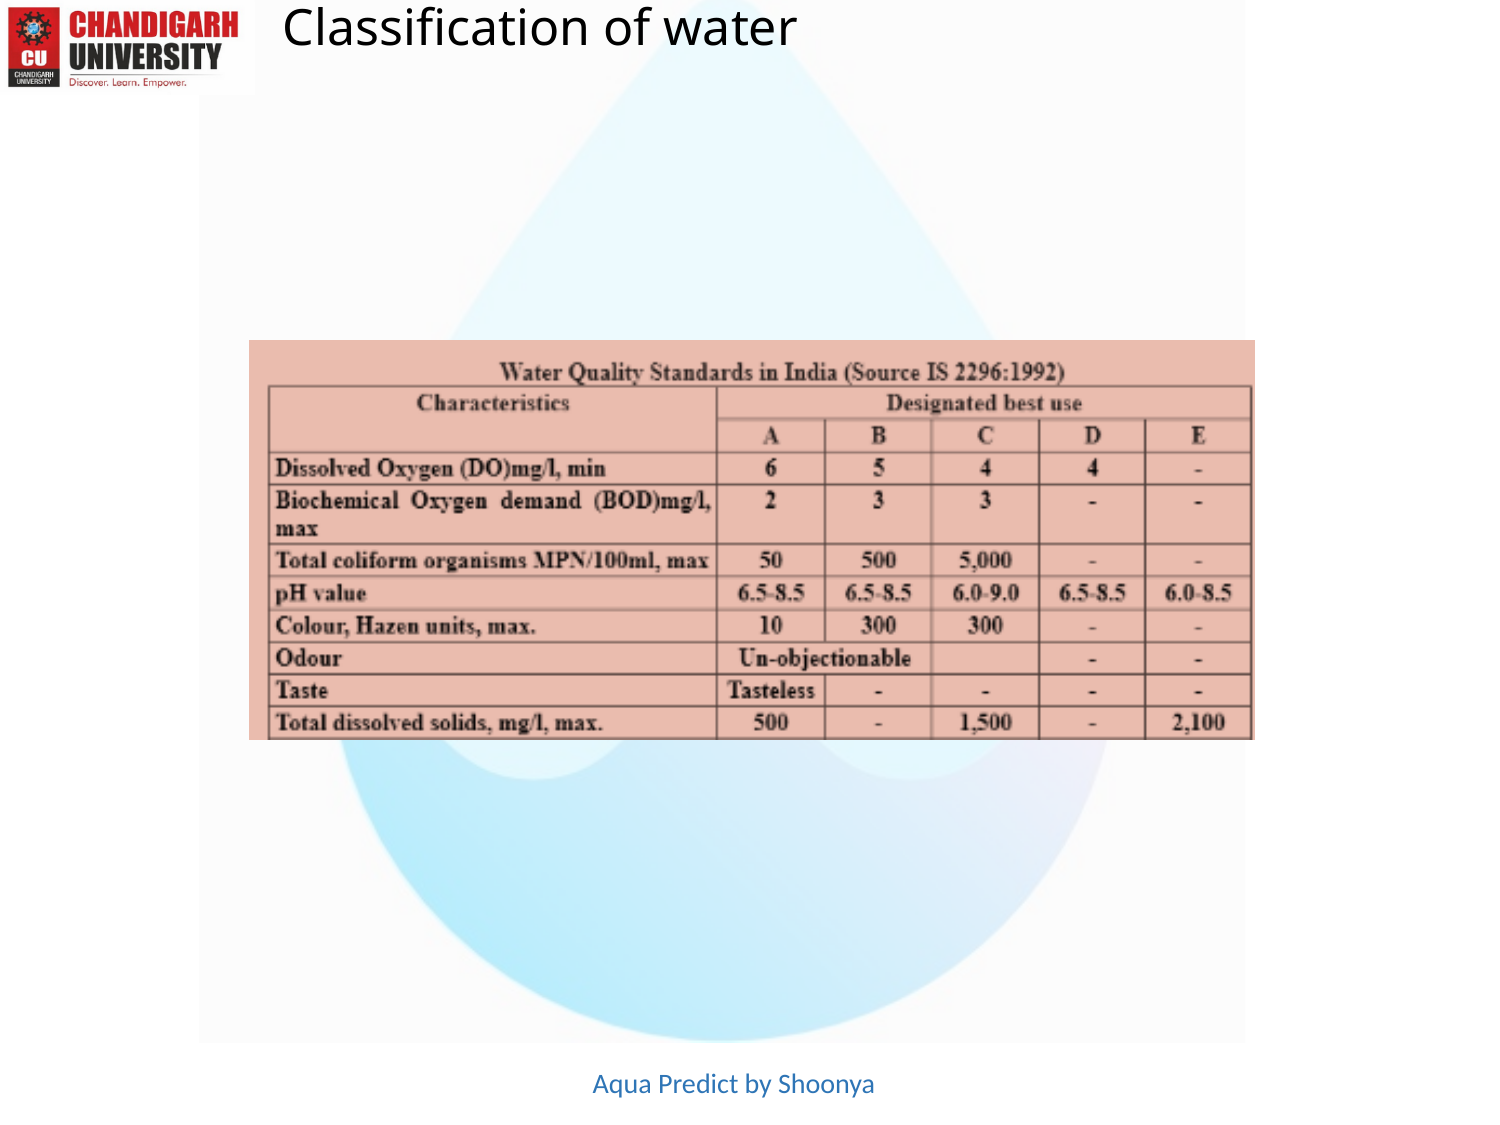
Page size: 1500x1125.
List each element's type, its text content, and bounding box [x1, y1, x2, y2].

title Classification of water [267, 23, 923, 96]
picture [249, 340, 1255, 740]
picture [0, 0, 255, 95]
